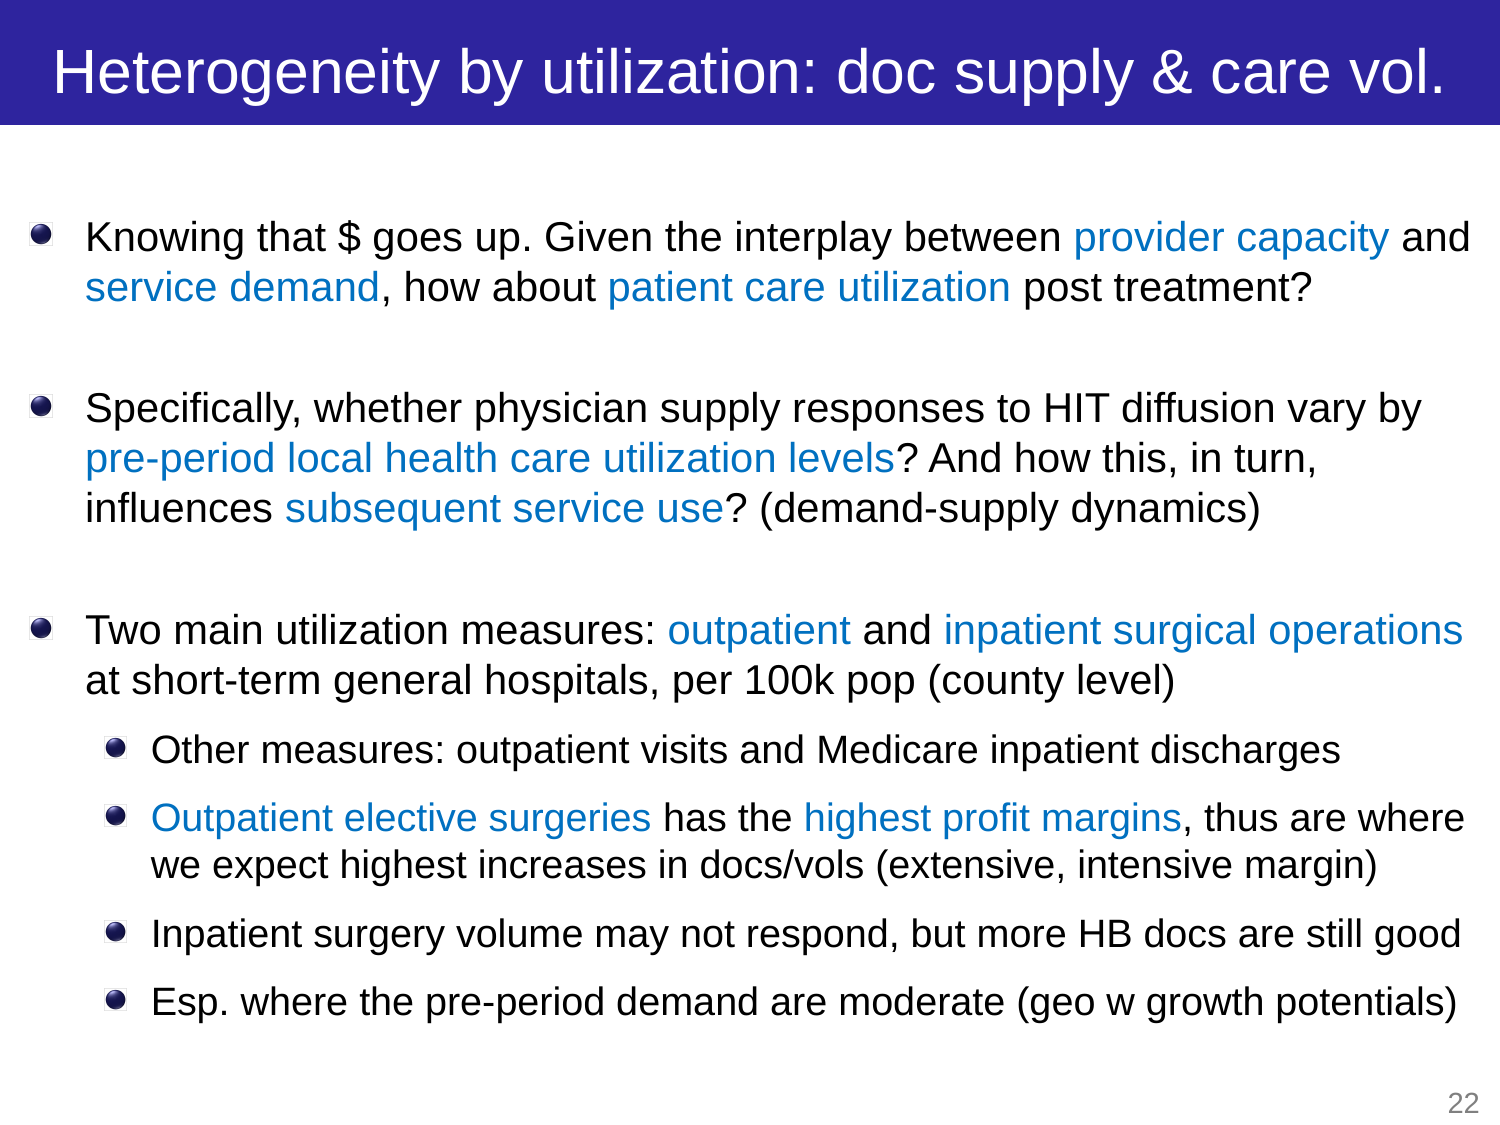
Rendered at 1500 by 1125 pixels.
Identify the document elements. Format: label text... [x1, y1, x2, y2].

title Heterogeneity by utilization: doc supply & care vol. [37, 24, 1475, 113]
picture [104, 920, 127, 943]
picture [104, 804, 127, 827]
list Knowing that $ goes up. Given the interplay between provider capacity and service demand, how about patient care utilization post treatment? Specifically, whether physician supply responses to HIT diffusion vary by pre-period local health care utilization levels? And how this, in turn, influences subsequent service use? (demand-supply dynamics) Two main utilization measures: outpatient and inpatient surgical operations at short-term general hospitals, per 100k pop (county level) Other measures: outpatient visits and Medicare inpatient discharges Outpatient elective surgeries has the highest profit margins, thus are where we expect highest increases in docs/vols (extensive, intensive margin) Inpatient surgery volume may not respond, but more HB docs are still good Esp. where the pre-period demand are moderate (geo w growth potentials) [14, 201, 1490, 1065]
picture [104, 736, 127, 759]
picture [104, 988, 127, 1011]
picture [29, 394, 53, 418]
picture [29, 222, 53, 246]
picture [29, 616, 53, 640]
